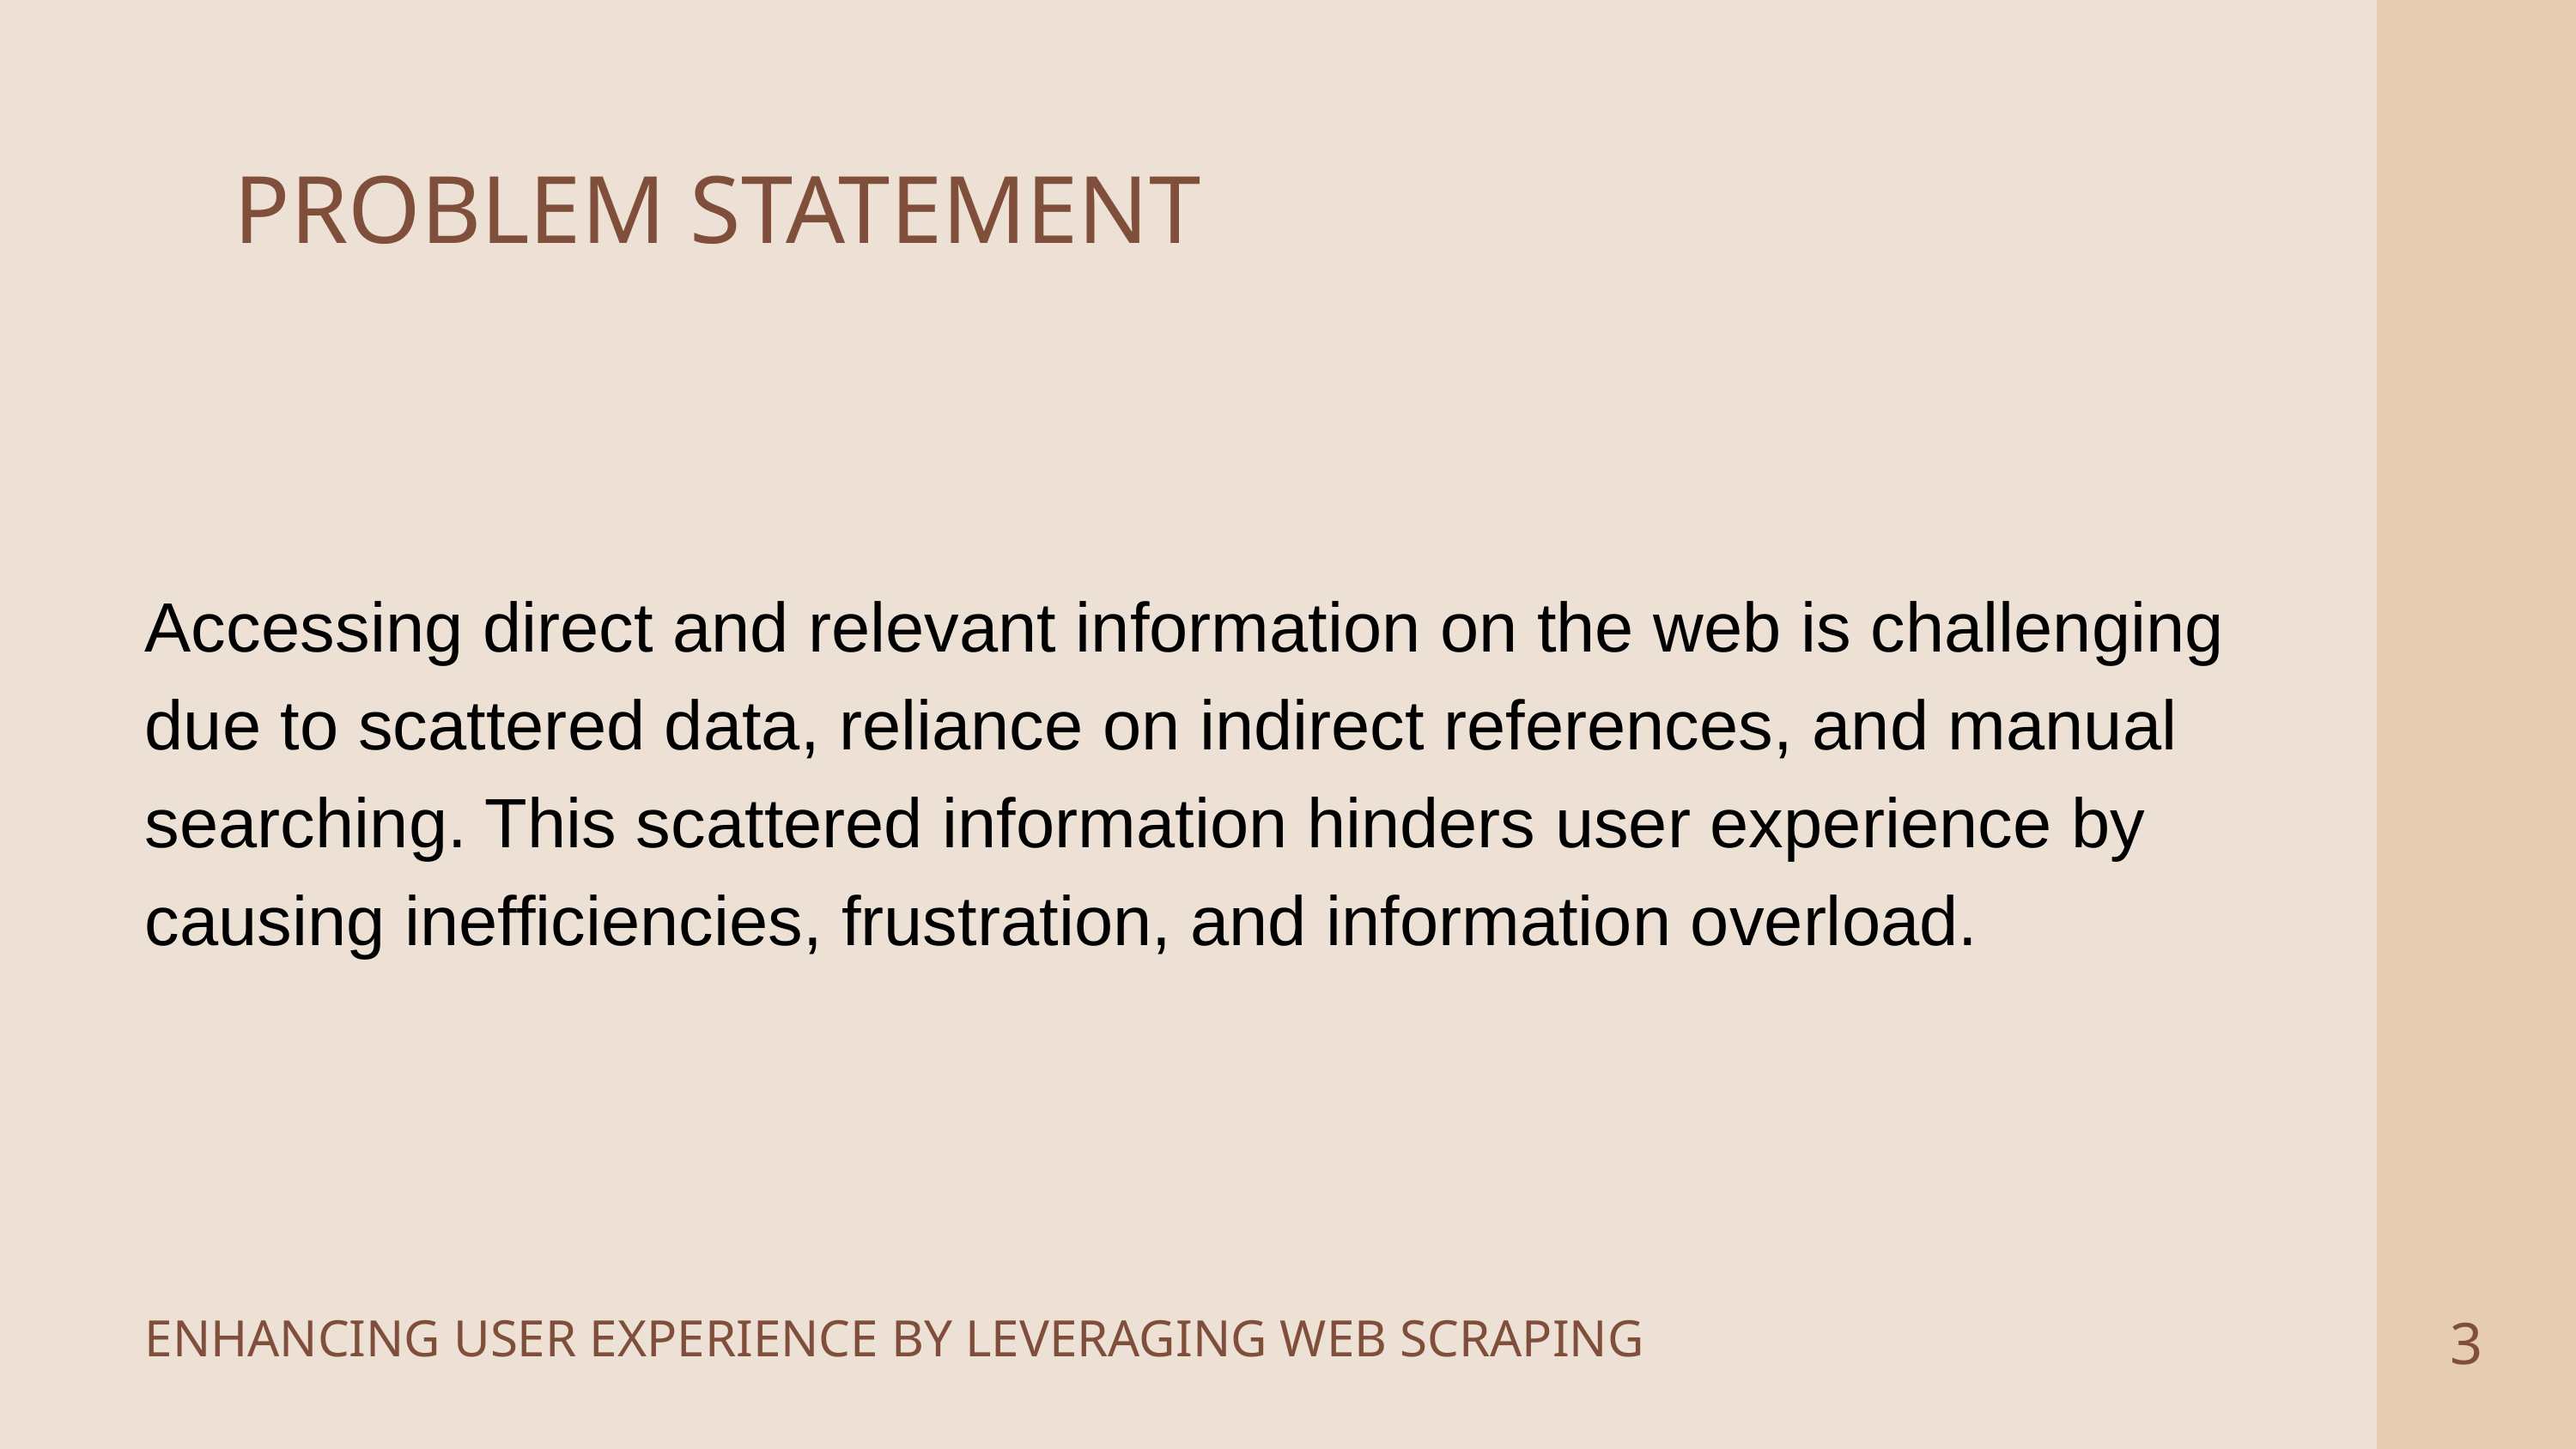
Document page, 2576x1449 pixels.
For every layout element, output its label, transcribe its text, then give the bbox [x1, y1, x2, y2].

text_box ENHANCING USER EXPERIENCE BY LEVERAGING WEB SCRAPING [144, 1296, 1759, 1367]
text_box PROBLEM STATEMENT [144, 131, 1291, 262]
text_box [2376, 0, 2576, 1449]
text_box Accessing direct and relevant information on the web is challenging due to scattered data, reliance on indirect references, and manual searching. This scattered information hinders user experience by causing inefficiencies, frustration, and information overload. [144, 483, 2281, 960]
